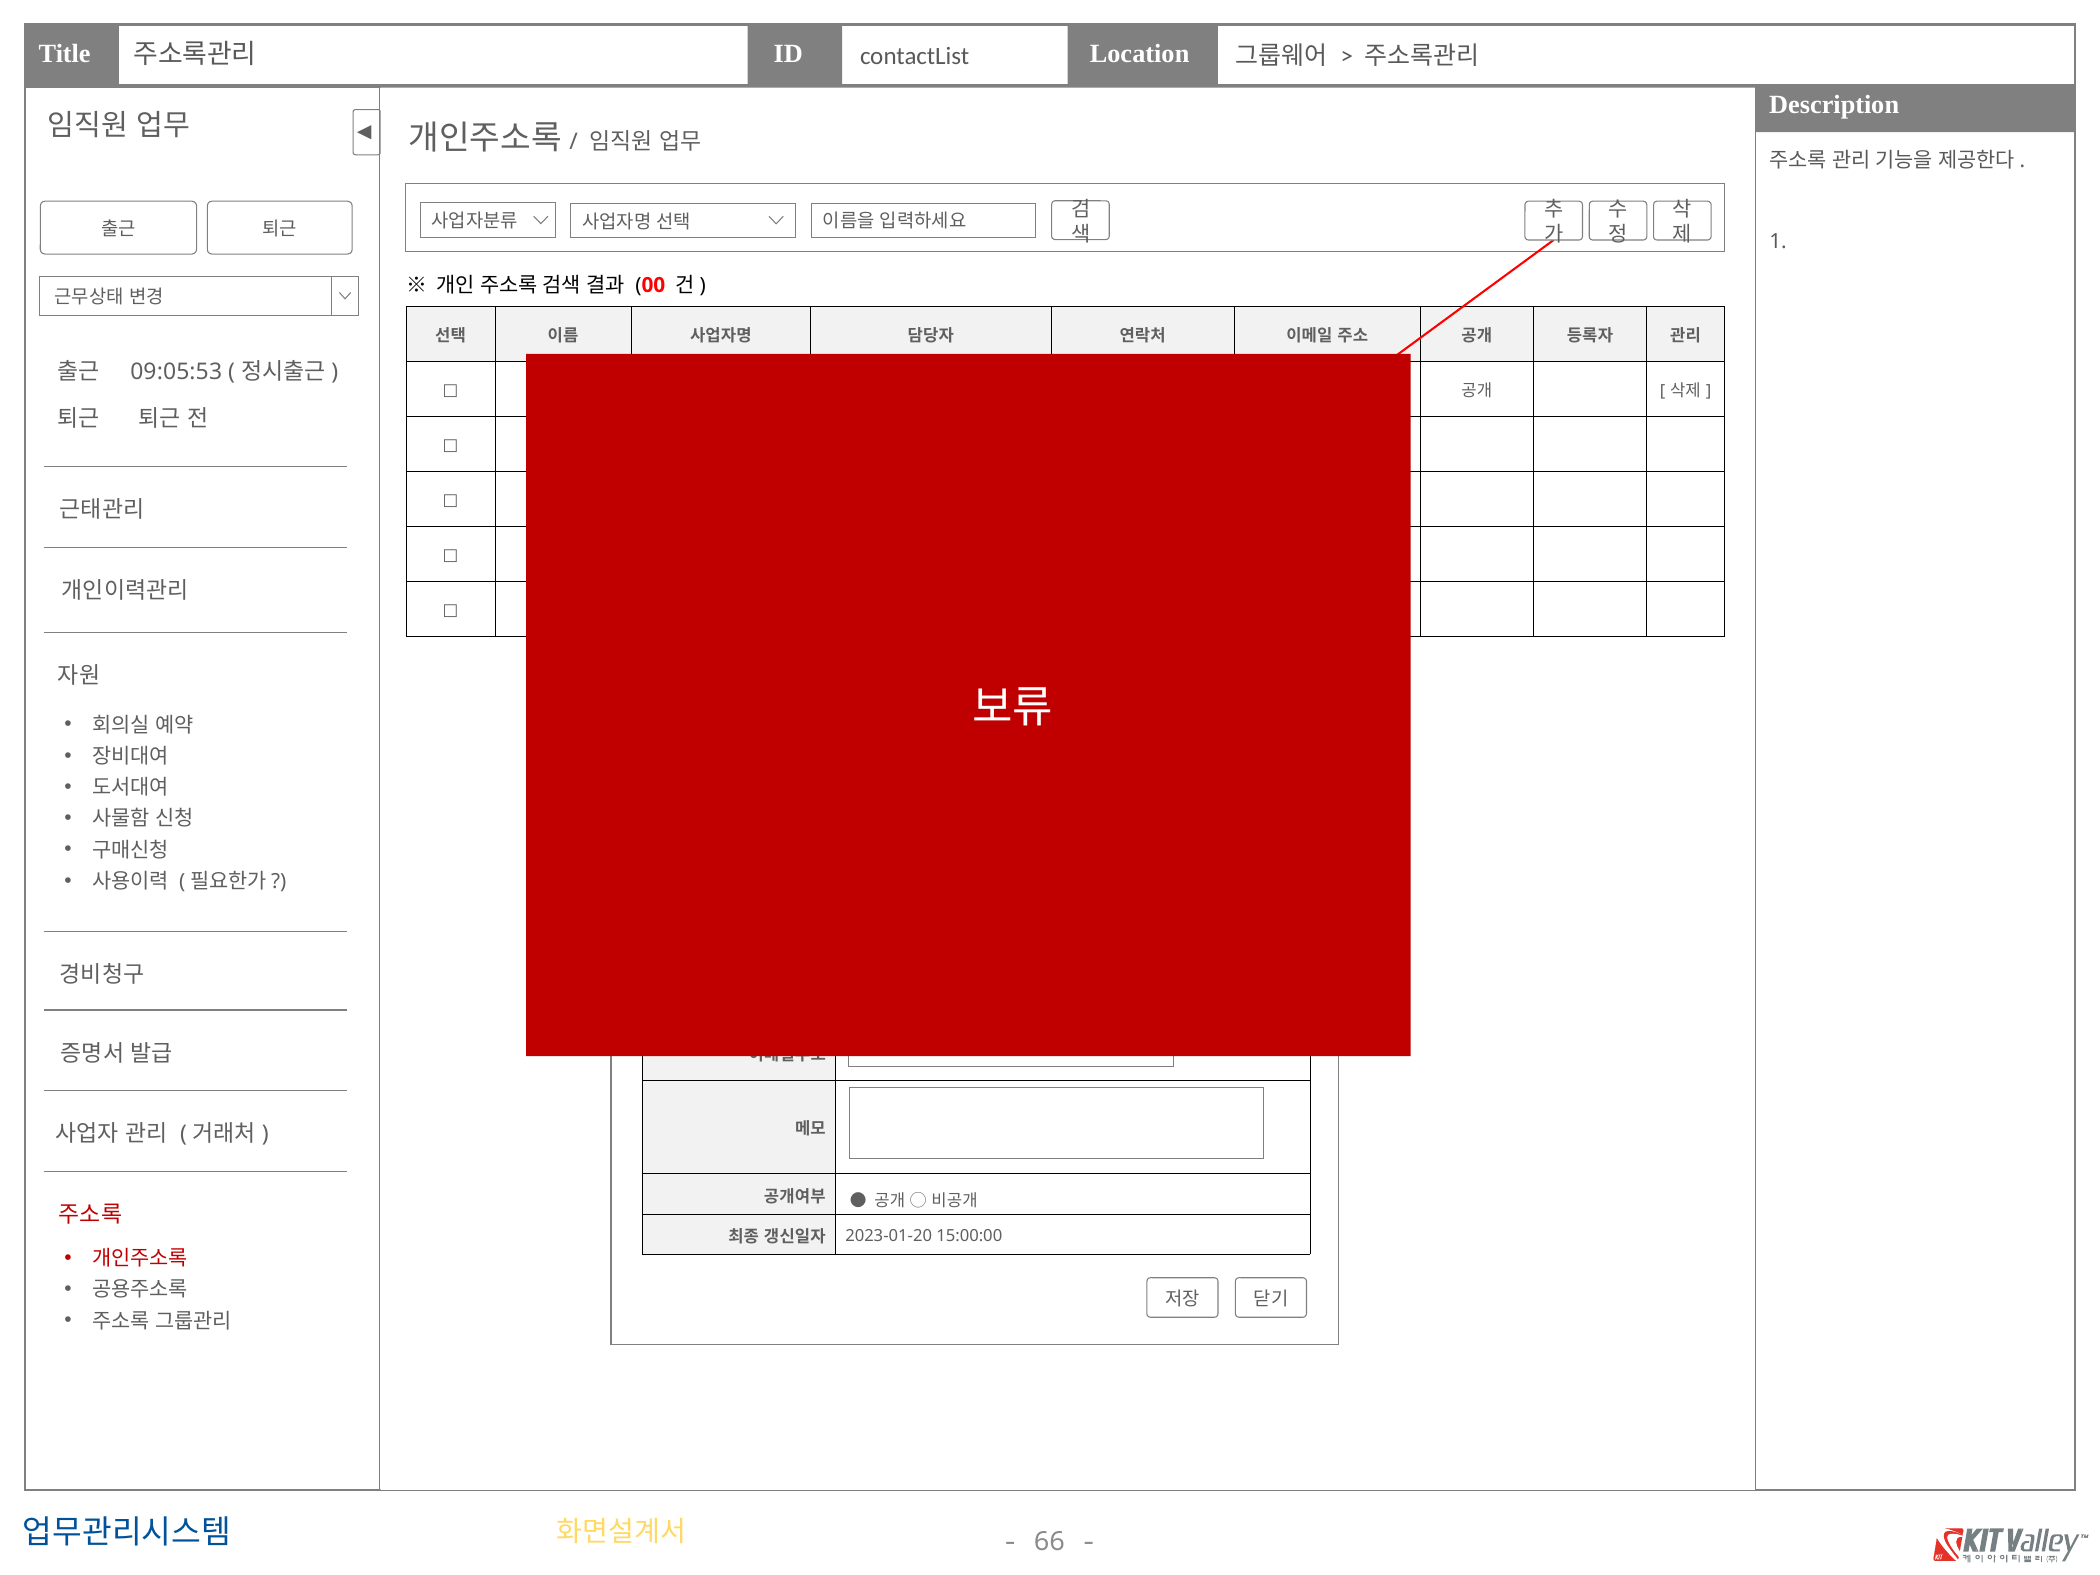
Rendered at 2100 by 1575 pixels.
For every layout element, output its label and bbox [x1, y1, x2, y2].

text_box [118, 350, 351, 391]
table_header [811, 307, 974, 353]
table_cell [1647, 582, 1724, 636]
text_box [49, 569, 202, 609]
text_box [206, 200, 354, 256]
table_cell [407, 527, 495, 581]
table_cell [407, 362, 495, 416]
text_box [48, 1032, 186, 1072]
text_box [47, 488, 157, 528]
text_box [45, 350, 112, 391]
text_box [45, 654, 113, 694]
text_box [43, 1112, 281, 1153]
table_header [407, 307, 495, 361]
text_box [391, 263, 876, 304]
table_cell [1554, 472, 1646, 526]
list [845, 31, 1067, 82]
table_header [632, 307, 810, 353]
text_box [396, 110, 715, 163]
list [1754, 132, 2075, 1491]
table_cell [496, 527, 525, 581]
list [1220, 31, 2075, 82]
table_cell [407, 582, 495, 636]
table_cell [1554, 417, 1646, 471]
table_cell [1647, 417, 1724, 471]
table_header [1554, 307, 1646, 361]
table_header [1647, 307, 1724, 361]
text_box [49, 697, 333, 900]
table_cell [1647, 472, 1724, 526]
text_box [404, 182, 1726, 1345]
text_box [35, 100, 203, 148]
table_cell [407, 417, 495, 471]
table_cell [496, 582, 525, 636]
table_cell [407, 472, 495, 526]
text_box [39, 200, 198, 256]
text_box [46, 1193, 333, 1340]
table_cell [1647, 362, 1724, 416]
table_cell [496, 472, 525, 526]
table_cell [496, 362, 525, 416]
table_cell [1554, 582, 1646, 636]
list [118, 24, 745, 86]
text_box [126, 397, 221, 437]
table_header [496, 307, 631, 361]
table_cell [496, 417, 525, 471]
table_cell [1647, 527, 1724, 581]
text_box [39, 276, 359, 316]
table_cell [1554, 362, 1646, 416]
text_box [45, 397, 112, 437]
table_cell [1554, 527, 1646, 581]
text_box [47, 953, 157, 993]
